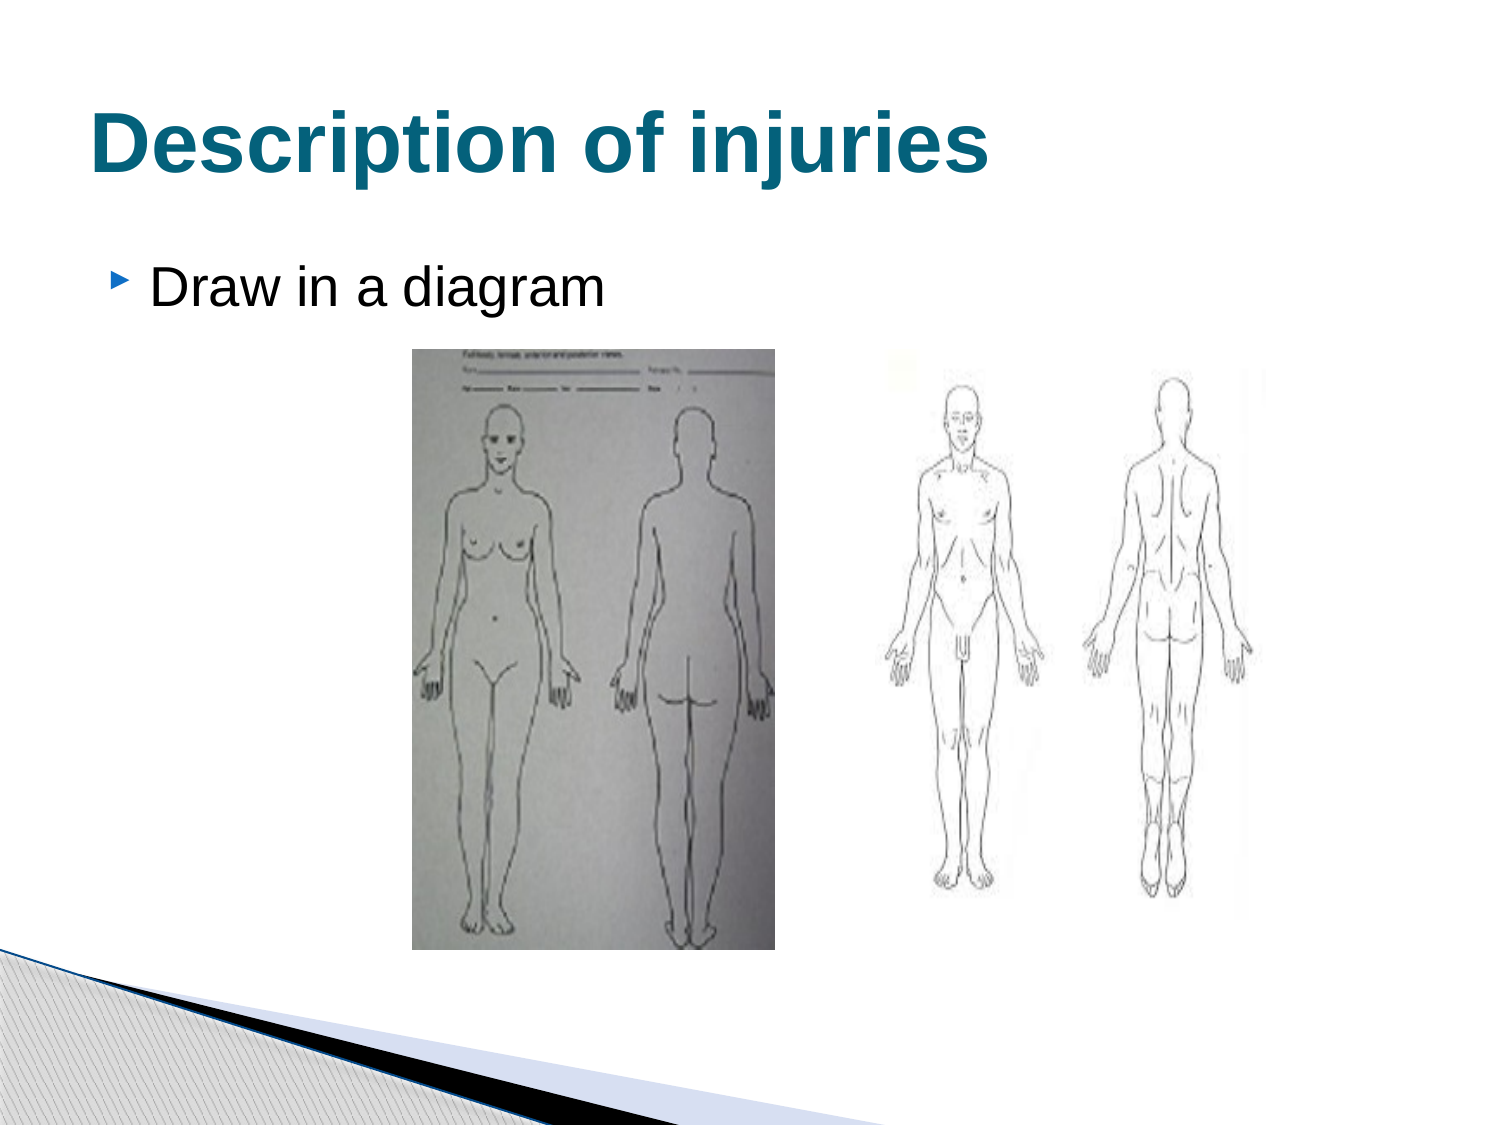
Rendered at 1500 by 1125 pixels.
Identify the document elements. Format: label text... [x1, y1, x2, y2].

list Draw in a diagram [75, 243, 1425, 986]
title Description of injuries [75, 45, 1425, 233]
picture [412, 349, 776, 951]
picture [874, 349, 1266, 938]
